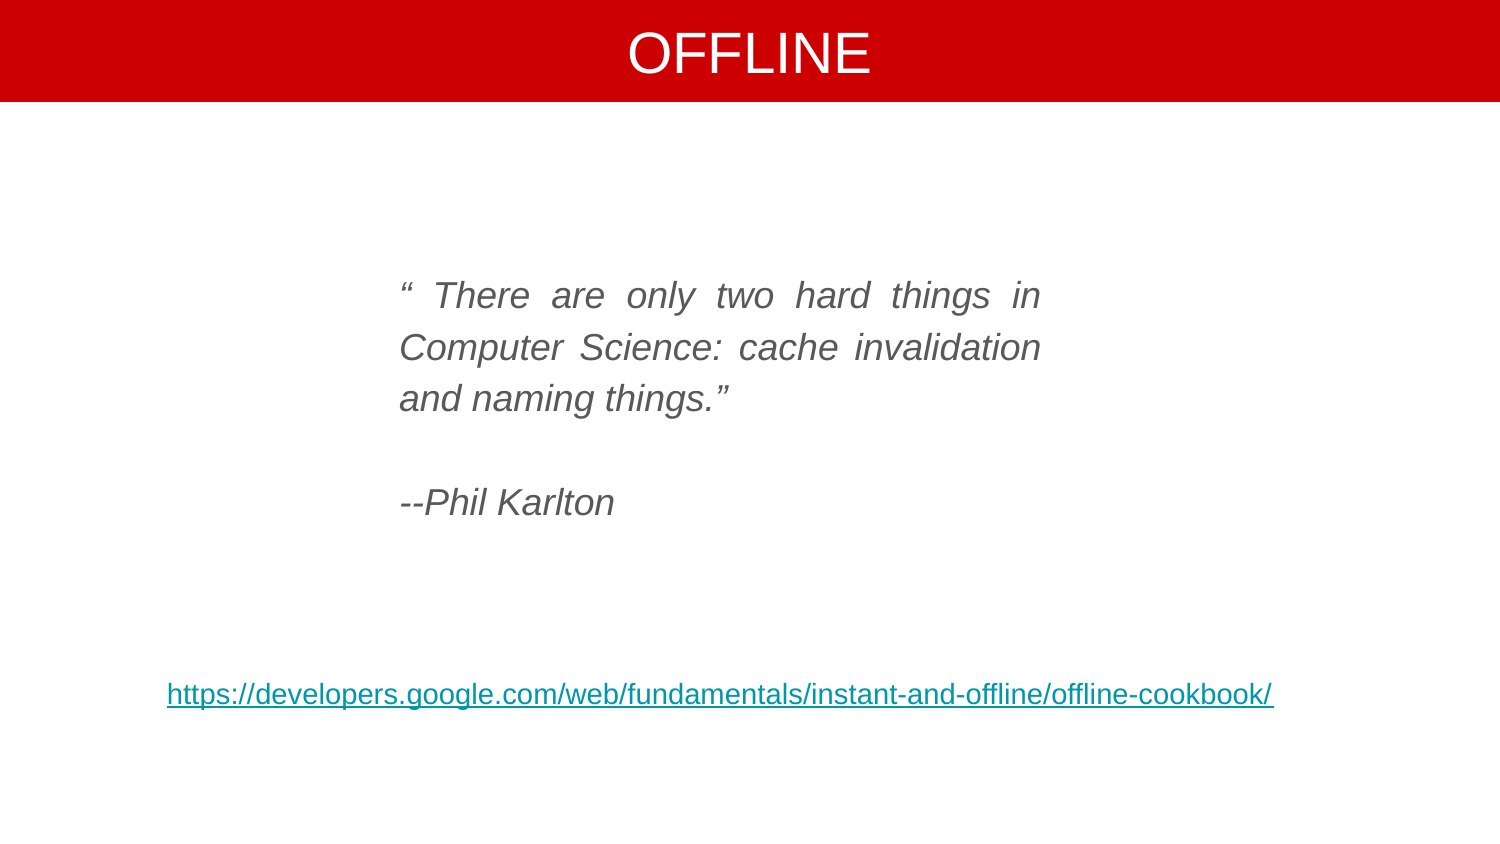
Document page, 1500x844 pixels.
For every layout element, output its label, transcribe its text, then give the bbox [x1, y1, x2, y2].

text_box https://developers.google.com/web/fundamentals/instant-and-offline/offline-cookbook/ [0, 668, 1471, 718]
title OFFLINE [0, 0, 1500, 102]
list “ There are only two hard things in Computer Science: cache invalidation and naming things.” --Phil Karlton [384, 249, 1057, 574]
